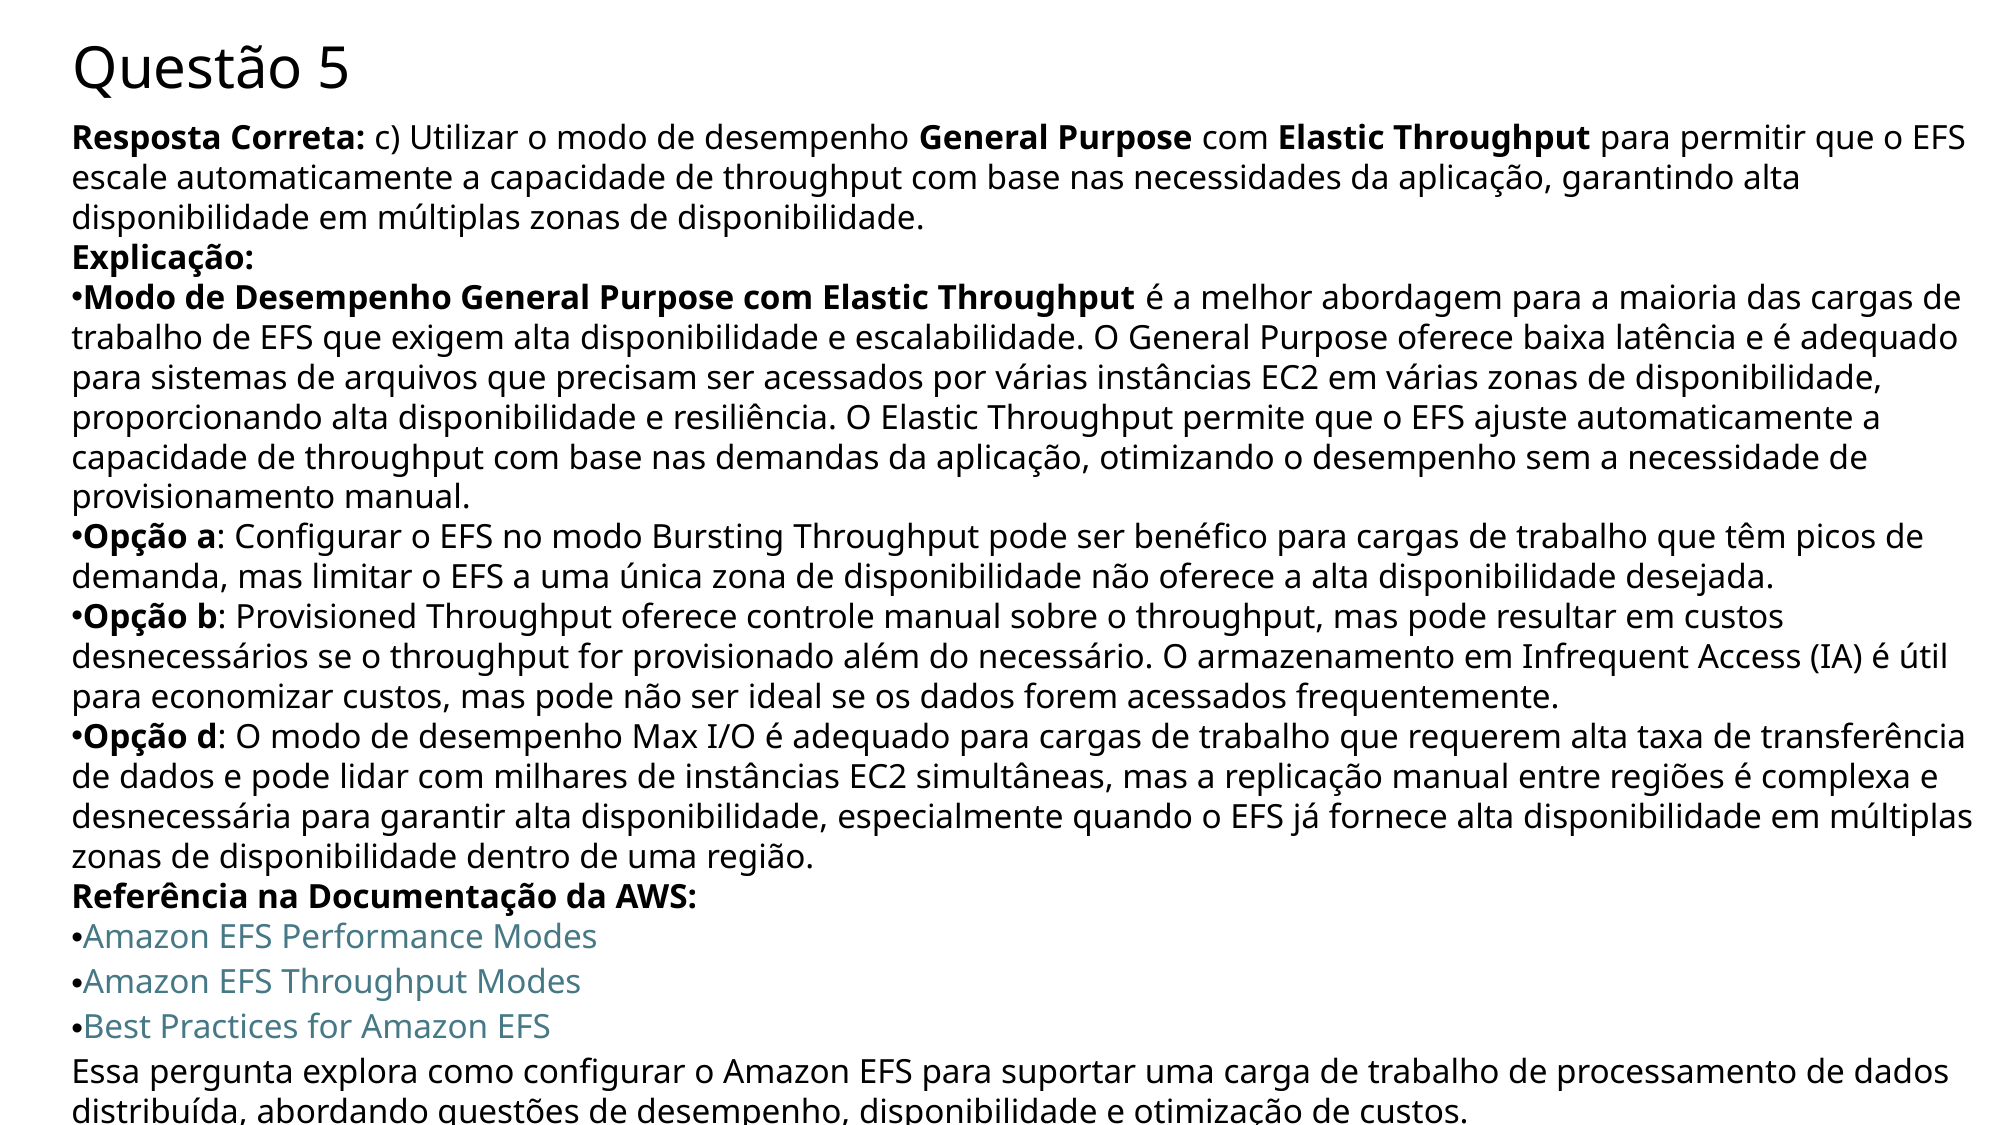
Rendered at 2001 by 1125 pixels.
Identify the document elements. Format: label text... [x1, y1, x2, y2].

text_box Resposta Correta: c) Utilizar o modo de desempenho General Purpose com Elastic Throughput para permitir que o EFS escale automaticamente a capacidade de throughput com base nas necessidades da aplicação, garantindo alta disponibilidade em múltiplas zonas de disponibilidade. Explicação: Modo de Desempenho General Purpose com Elastic Throughput é a melhor abordagem para a maioria das cargas de trabalho de EFS que exigem alta disponibilidade e escalabilidade. O General Purpose oferece baixa latência e é adequado para sistemas de arquivos que precisam ser acessados por várias instâncias EC2 em várias zonas de disponibilidade, proporcionando alta disponibilidade e resiliência. O Elastic Throughput permite que o EFS ajuste automaticamente a capacidade de throughput com base nas demandas da aplicação, otimizando o desempenho sem a necessidade de provisionamento manual. Opção a: Configurar o EFS no modo Bursting Throughput pode ser benéfico para cargas de trabalho que têm picos de demanda, mas limitar o EFS a uma única zona de disponibilidade não oferece a alta disponibilidade desejada. Opção b: Provisioned Throughput oferece controle manual sobre o throughput, mas pode resultar em custos desnecessários se o throughput for provisionado além do necessário. O armazenamento em Infrequent Access (IA) é útil para economizar custos, mas pode não ser ideal se os dados forem acessados frequentemente. Opção d: O modo de desempenho Max I/O é adequado para cargas de trabalho que requerem alta taxa de transferência de dados e pode lidar com milhares de instâncias EC2 simultâneas, mas a replicação manual entre regiões é complexa e desnecessária para garantir alta disponibilidade, especialmente quando o EFS já fornece alta disponibilidade em múltiplas zonas de disponibilidade dentro de uma região. Referência na Documentação da AWS: Amazon EFS Performance Modes Amazon EFS Throughput Modes Best Practices for Amazon EFS Essa pergunta explora como configurar o Amazon EFS para suportar uma carga de trabalho de processamento de dados distribuída, abordando questões de desempenho, disponibilidade e otimização de custos. [56, 109, 2000, 1125]
title Questão 5 [56, 23, 368, 109]
